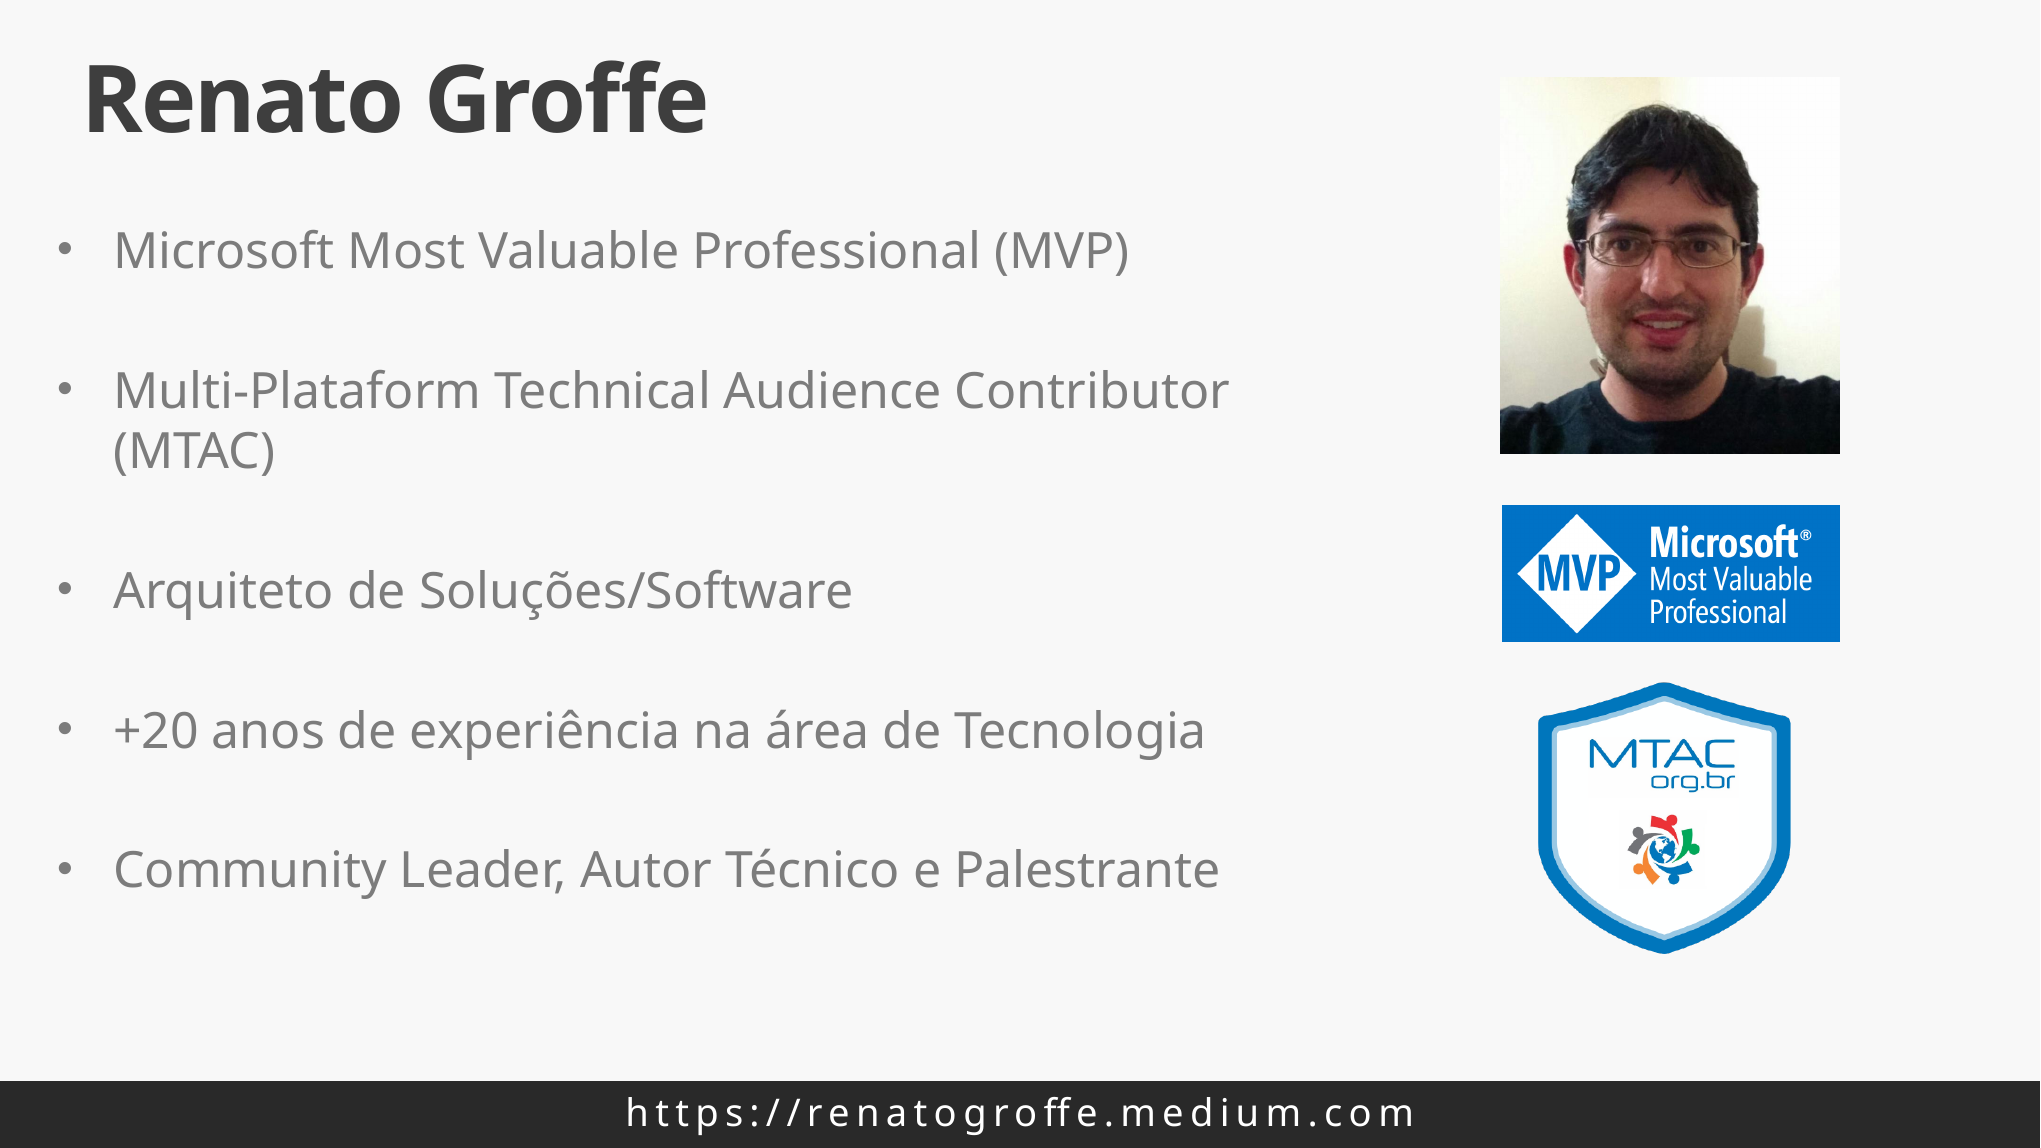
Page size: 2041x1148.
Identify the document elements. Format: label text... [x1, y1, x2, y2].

title Renato Groffe [57, 5, 967, 199]
list Microsoft Most Valuable Professional (MVP) Multi-Plataform Technical Audience Contributor (MTAC) Arquiteto de Soluções/Software +20 anos de experiência na área de Tecnologia Community Leader, Autor Técnico e Palestrante [33, 203, 1296, 1054]
text_box https://renatogroffe.medium.com [0, 1081, 2040, 1148]
picture [1500, 77, 1840, 454]
picture [1502, 505, 1840, 642]
picture [1521, 675, 1807, 961]
